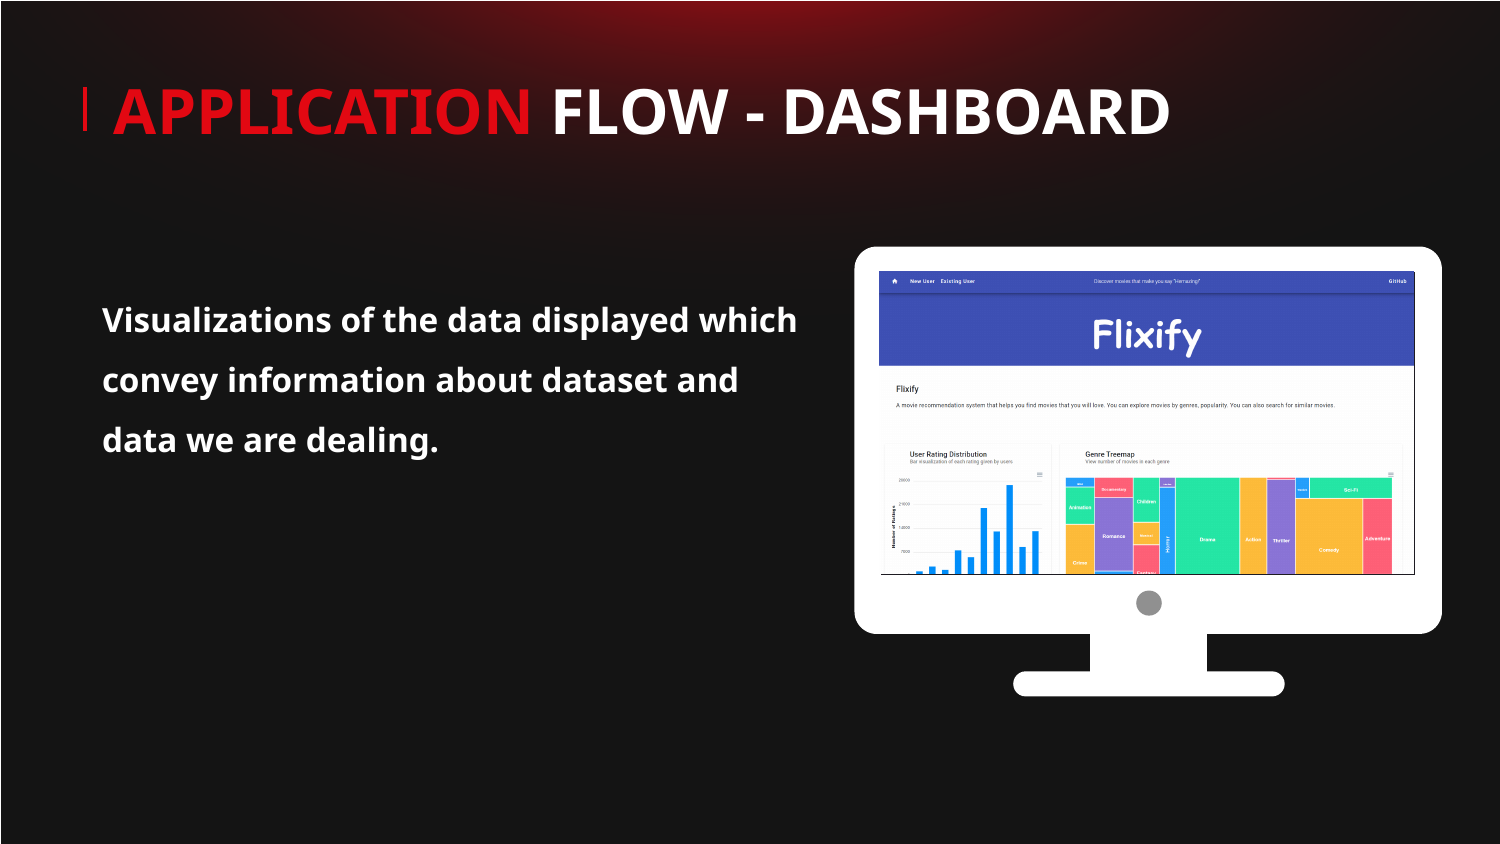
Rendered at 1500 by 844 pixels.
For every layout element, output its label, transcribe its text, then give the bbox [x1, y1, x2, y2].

picture [2, 2, 1500, 844]
title APPLICATION FLOW - DASHBOARD [98, 62, 1382, 157]
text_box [854, 246, 1443, 697]
text_box Visualizations of the data displayed which convey information about dataset and data we are dealing. [87, 216, 822, 657]
